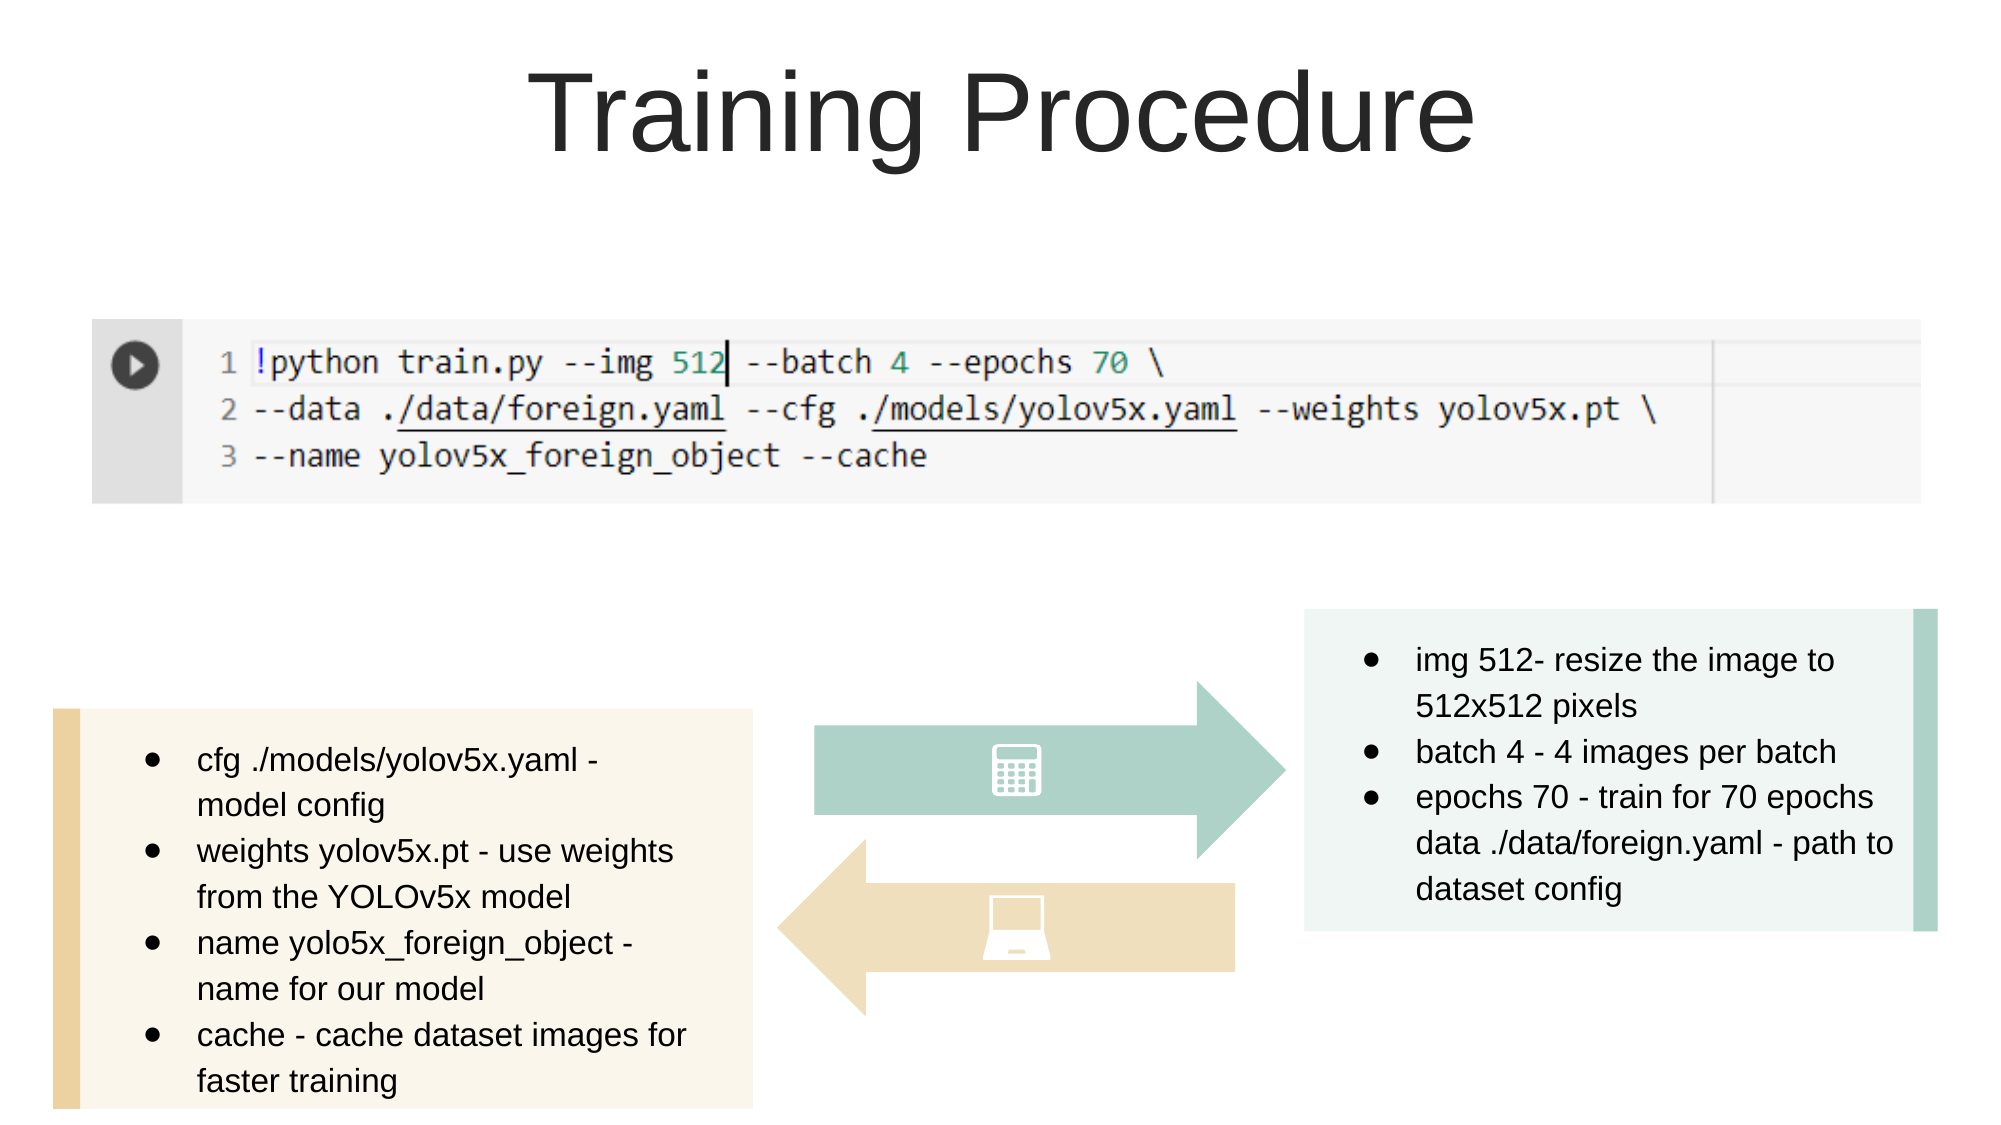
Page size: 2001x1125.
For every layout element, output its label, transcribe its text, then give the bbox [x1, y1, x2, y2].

text_box [777, 838, 1236, 1017]
text_box [814, 680, 1287, 860]
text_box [1304, 608, 1938, 932]
picture [91, 319, 1921, 510]
list Training Procedure [53, 55, 1952, 175]
text_box [983, 895, 1051, 960]
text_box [52, 708, 754, 1110]
text_box [992, 744, 1042, 797]
